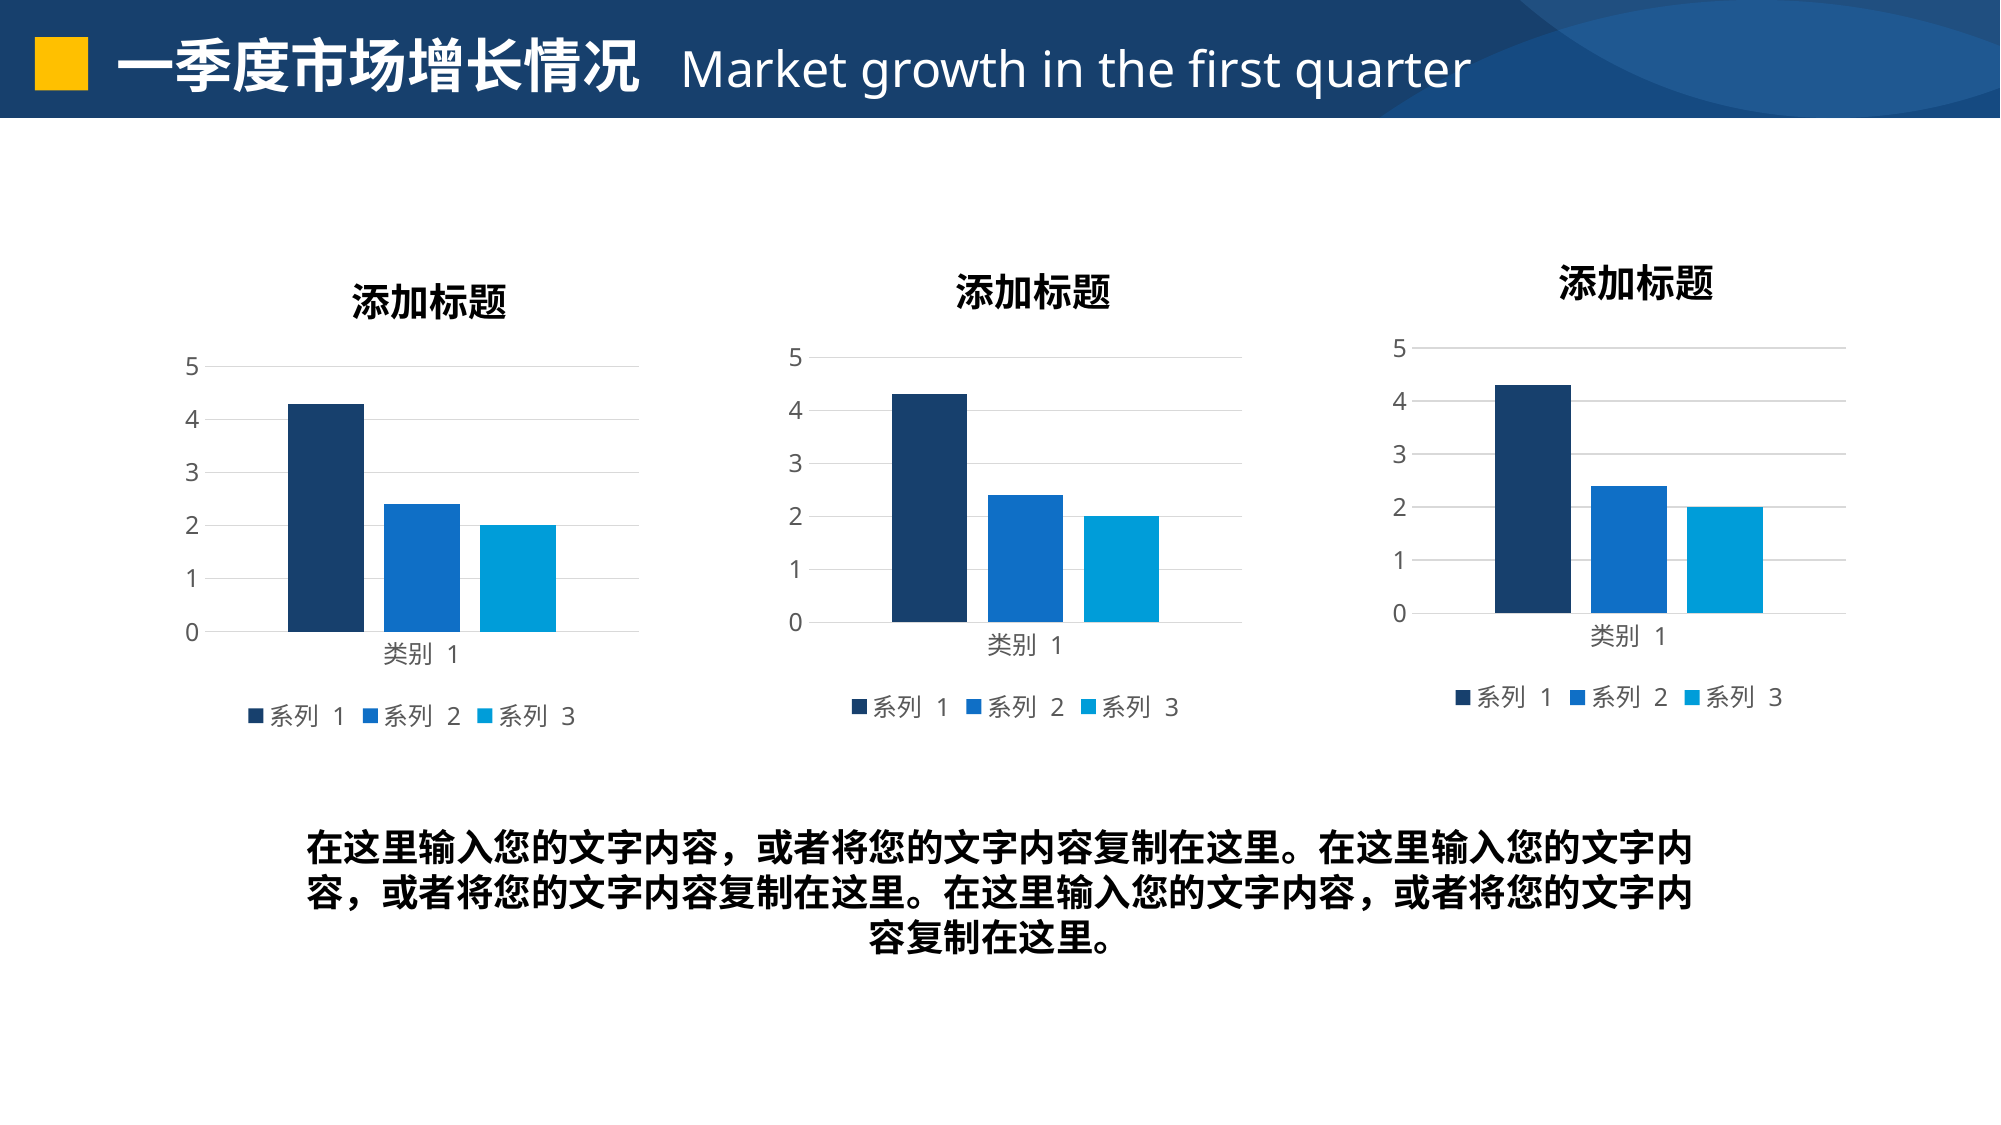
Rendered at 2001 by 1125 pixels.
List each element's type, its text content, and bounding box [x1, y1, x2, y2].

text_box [0, 0, 2000, 119]
chart [779, 232, 1252, 730]
text_box 在这里输入您的文字内容，或者将您的文字内容复制在这里。在这里输入您的文字内容，或者将您的文字内容复制在这里。在这里输入您的文字内容，或者将您的文字内容复制在这里。 [275, 816, 1725, 967]
chart [175, 241, 649, 739]
chart [1382, 223, 1856, 721]
